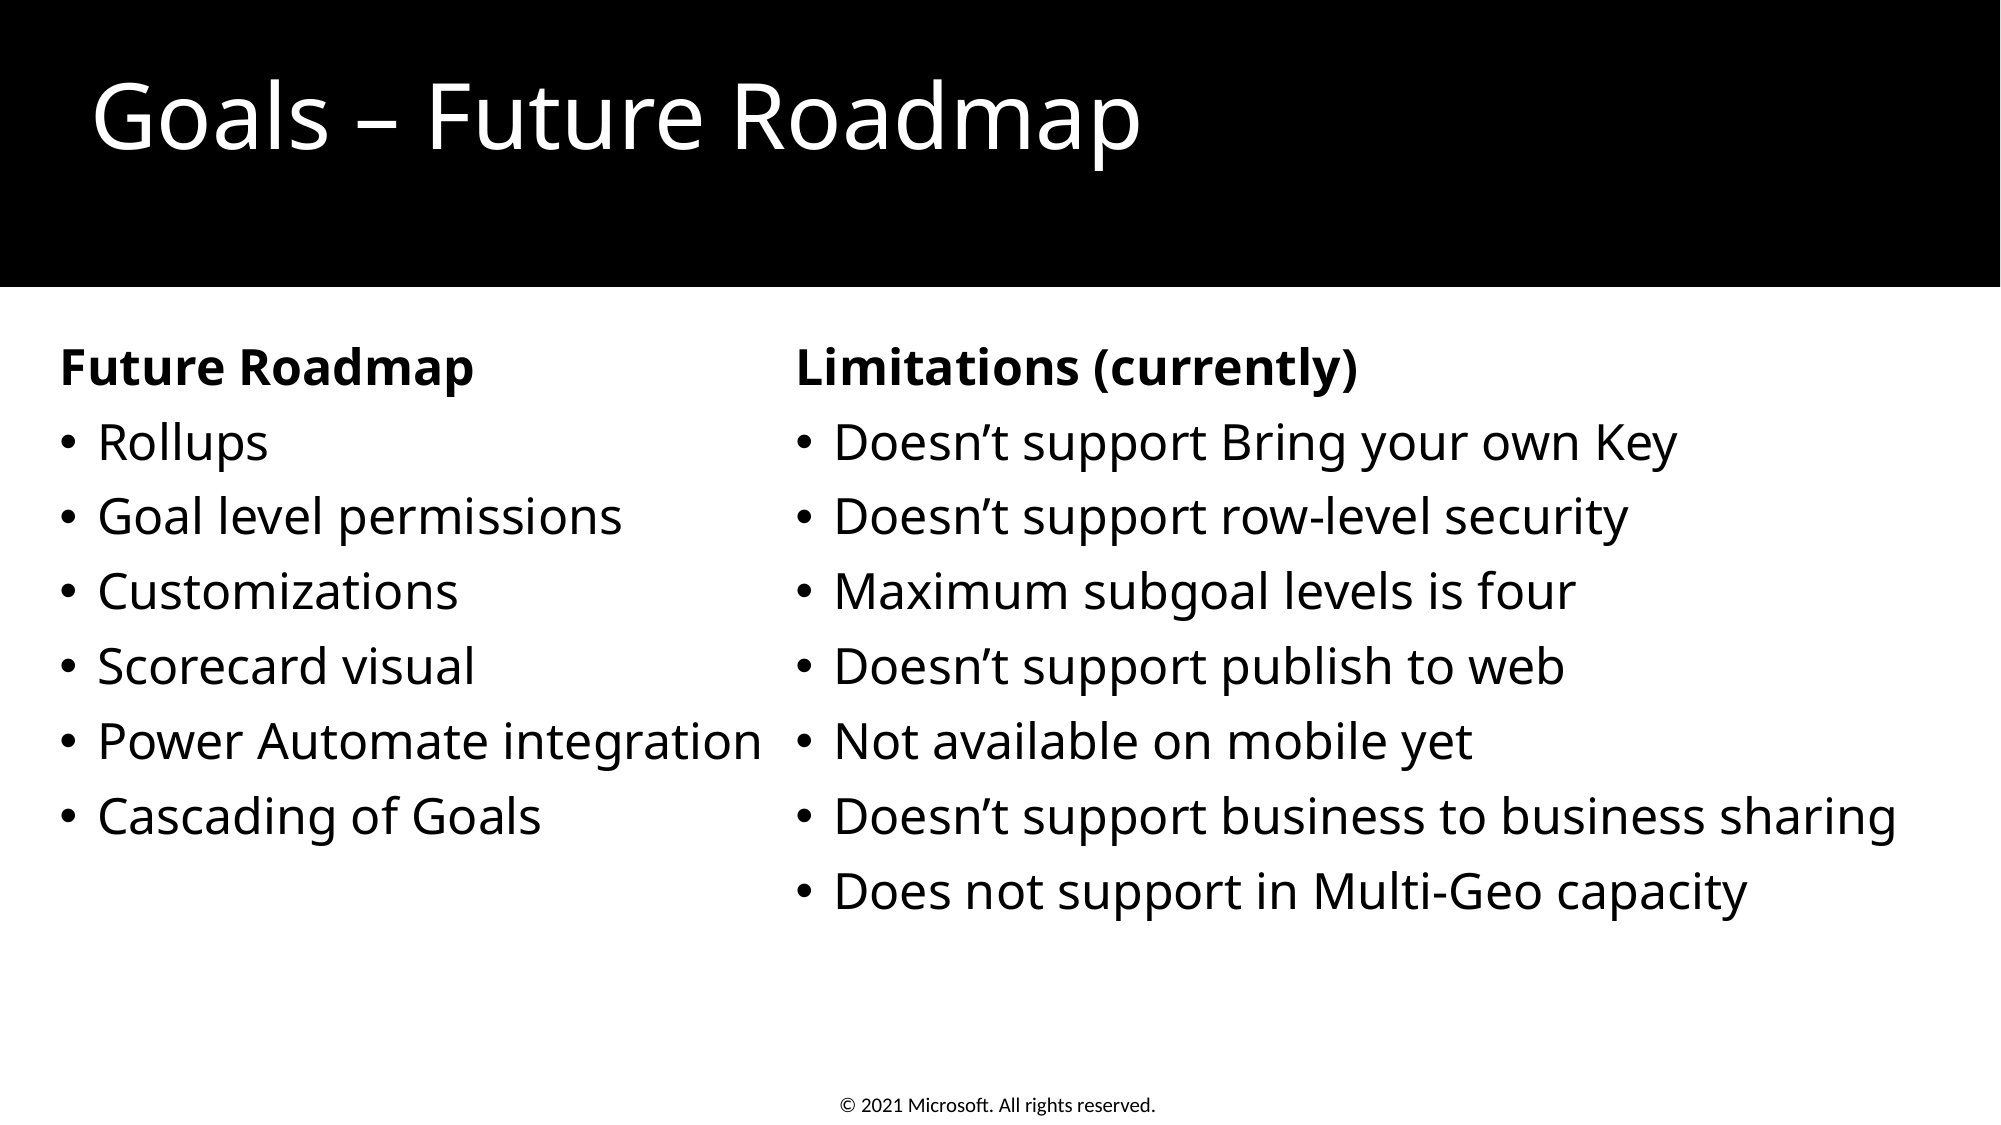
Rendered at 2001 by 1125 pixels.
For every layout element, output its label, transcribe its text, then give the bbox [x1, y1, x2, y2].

title Goals – Future Roadmap [75, 63, 1919, 178]
text_box Limitations (currently) Doesn’t support Bring your own Key Doesn’t support row-level security Maximum subgoal levels is four Doesn’t support publish to web Not available on mobile yet Doesn’t support business to business sharing Does not support in Multi-Geo capacity [780, 334, 1939, 1085]
footer © 2021 Microsoft. All rights reserved. [662, 1084, 1338, 1123]
list Future Roadmap Rollups Goal level permissions Customizations Scorecard visual Power Automate integration Cascading of Goals [44, 334, 780, 1085]
